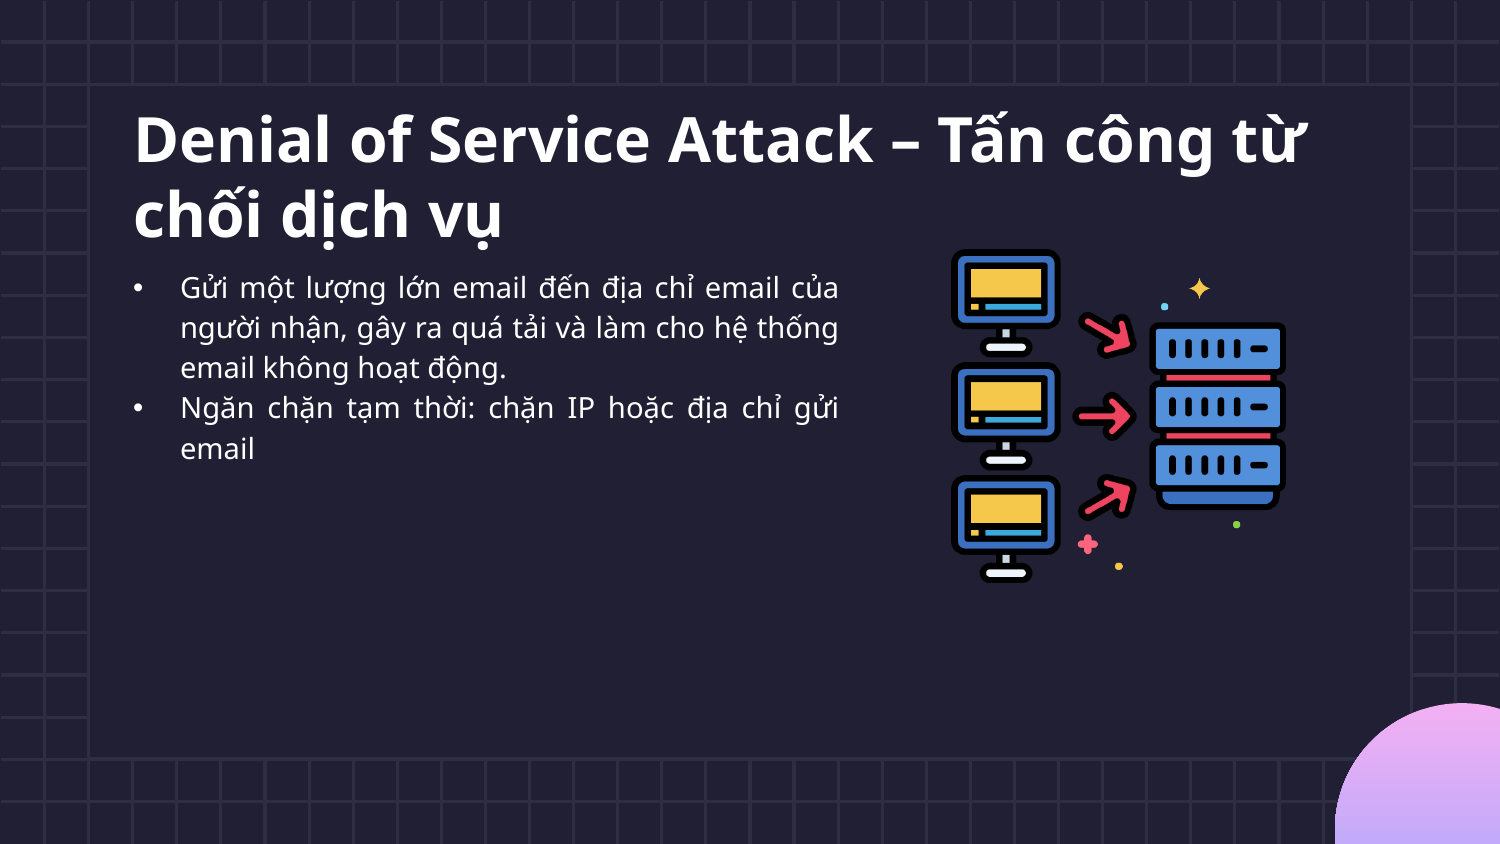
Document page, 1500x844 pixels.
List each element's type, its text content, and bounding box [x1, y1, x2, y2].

title Denial of Service Attack – Tấn công từ chối dịch vụ [118, 85, 1382, 250]
picture [951, 248, 1286, 584]
subtitle Gửi một lượng lớn email đến địa chỉ email của người nhận, gây ra quá tải và làm cho hệ thống email không hoạt động. Ngăn chặn tạm thời: chặn IP hoặc địa chỉ gửi email [118, 249, 856, 527]
